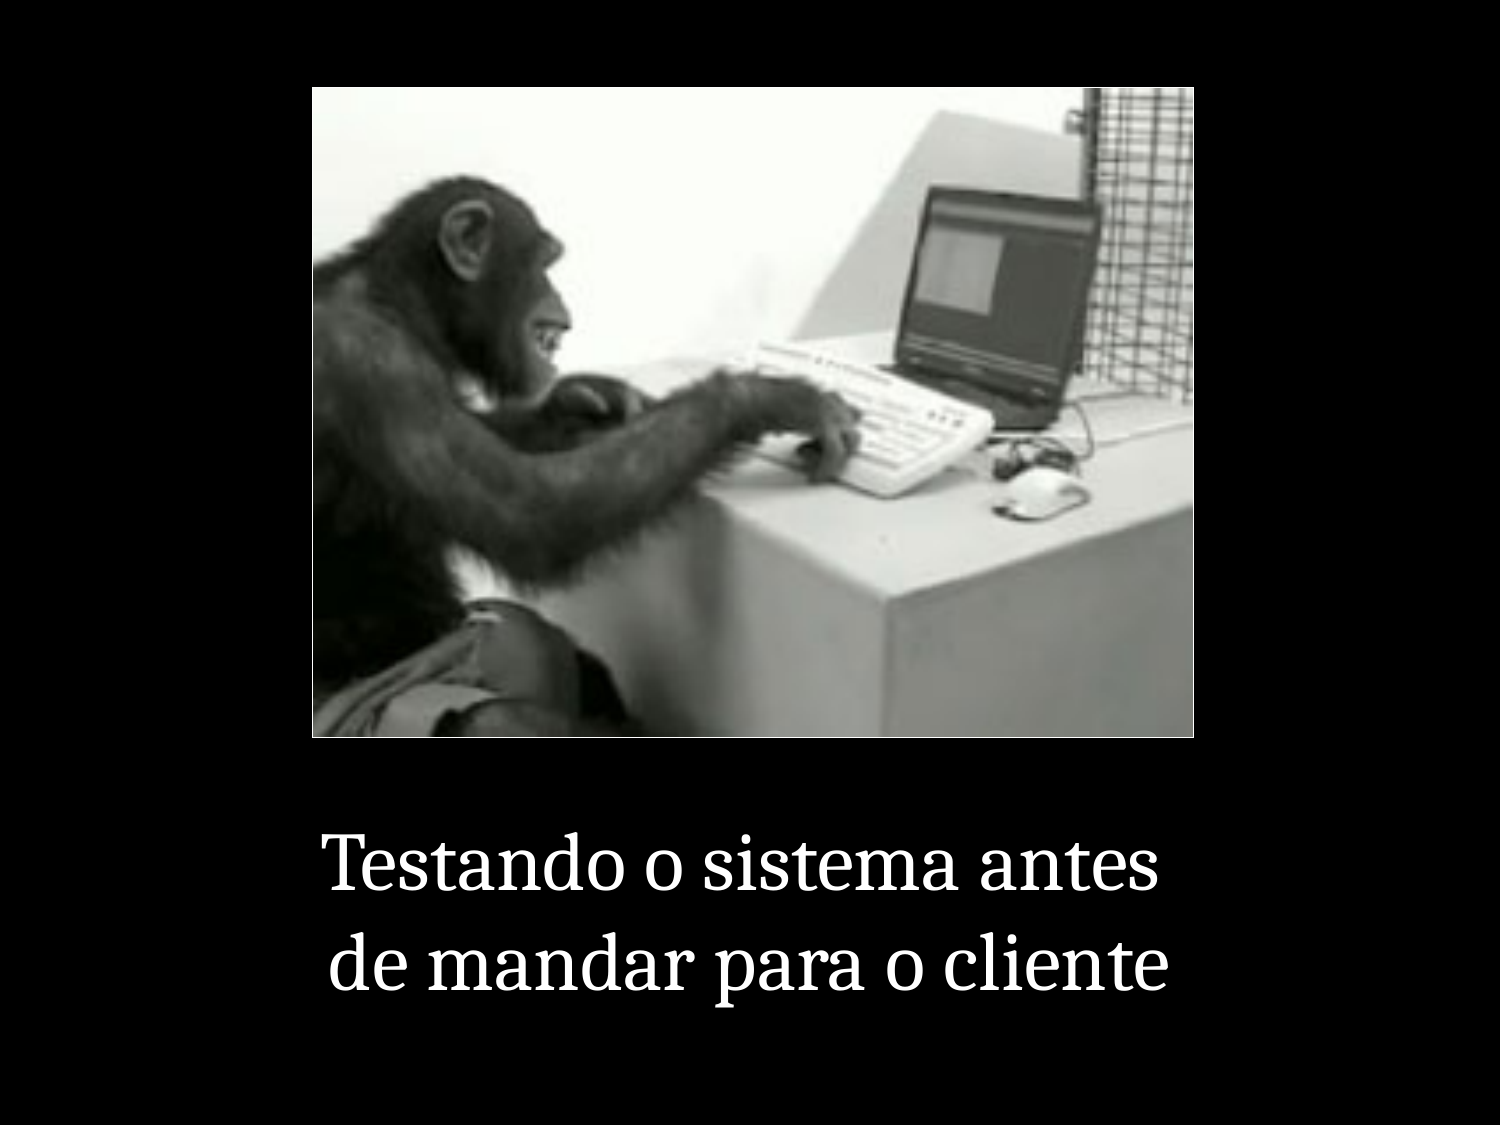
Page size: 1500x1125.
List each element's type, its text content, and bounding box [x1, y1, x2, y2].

text_box Testando o sistema antes de mandar para o cliente [0, 799, 1500, 1015]
picture [312, 87, 1195, 738]
